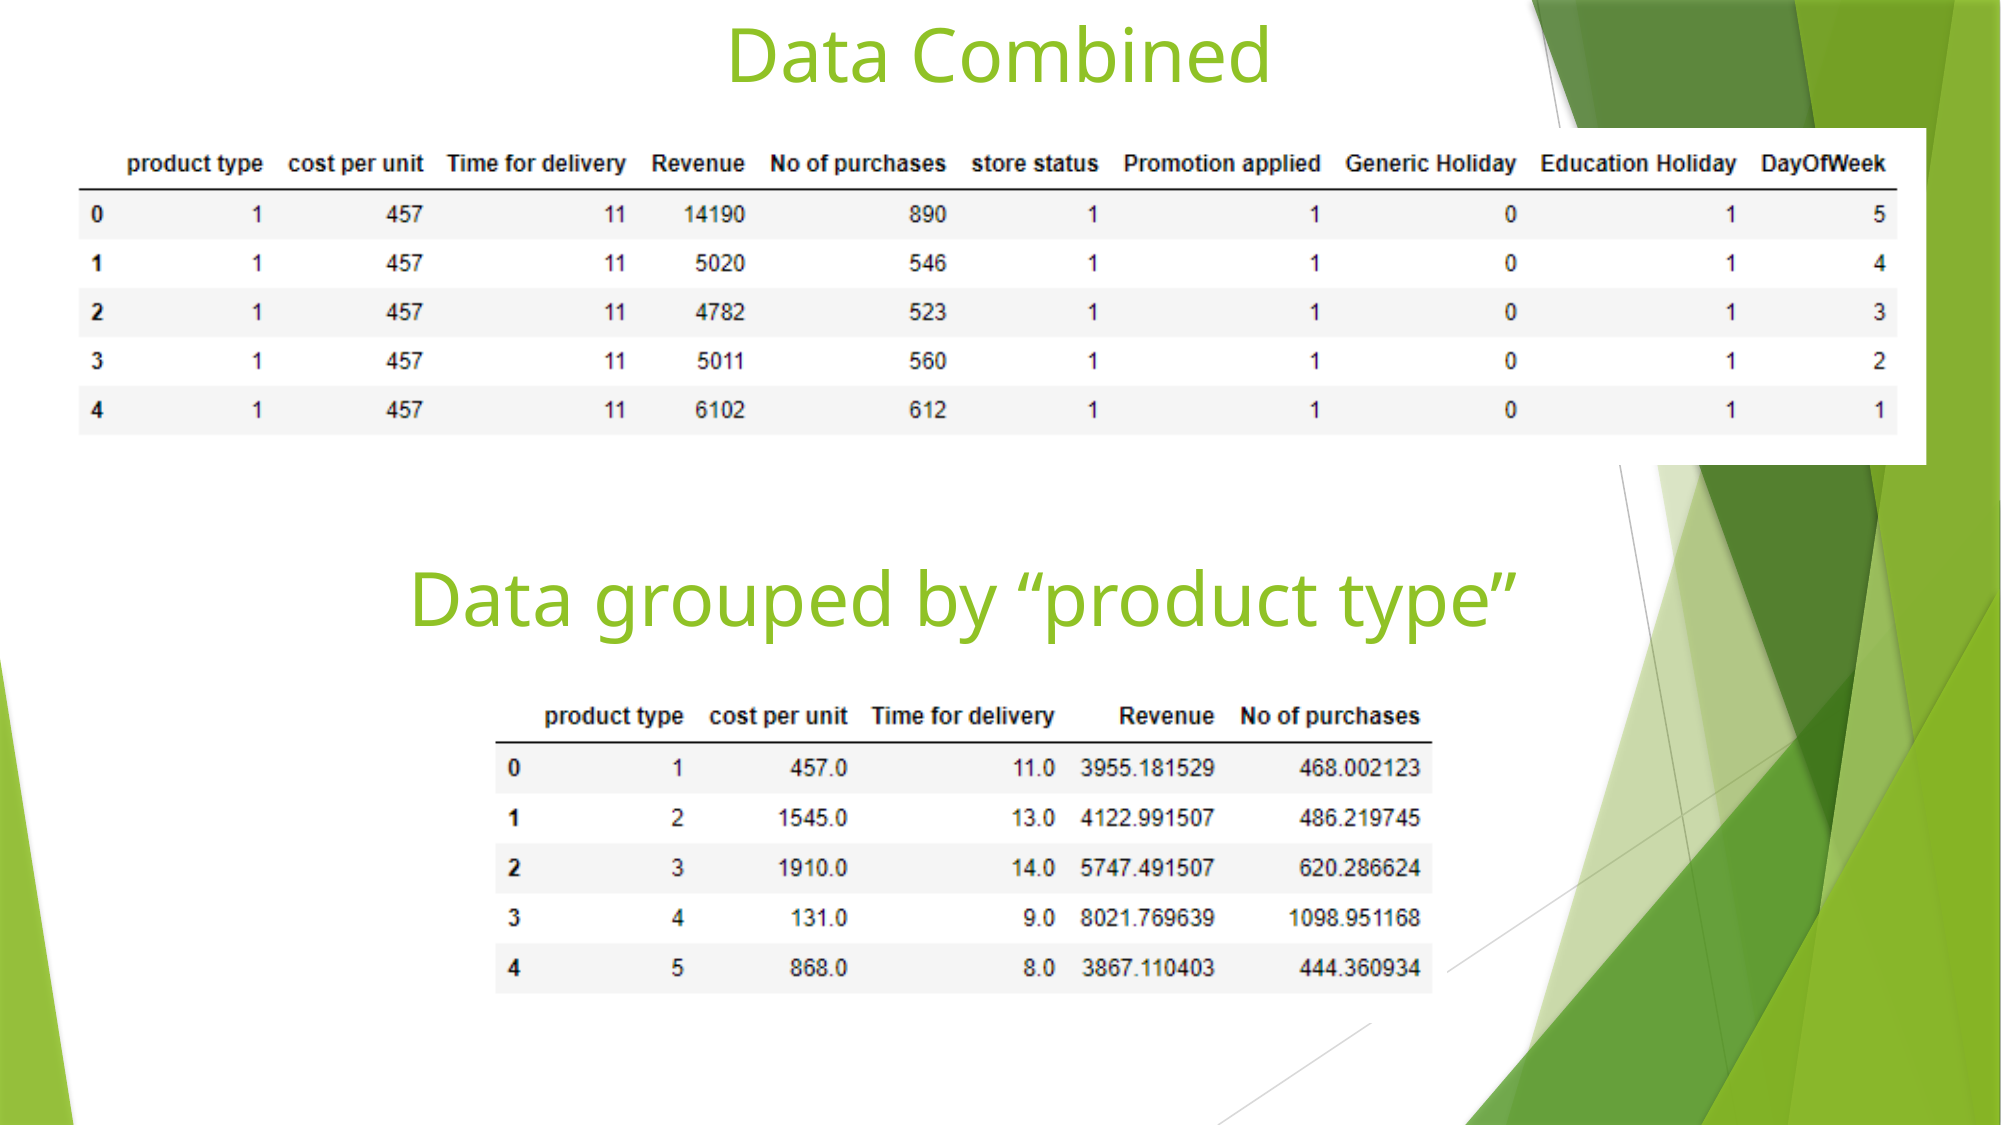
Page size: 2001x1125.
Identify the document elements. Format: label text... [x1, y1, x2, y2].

picture [73, 128, 1927, 466]
picture [479, 689, 1448, 1023]
text_box Data grouped by “product type” [101, 537, 1827, 667]
title Data Combined [137, 0, 1863, 126]
